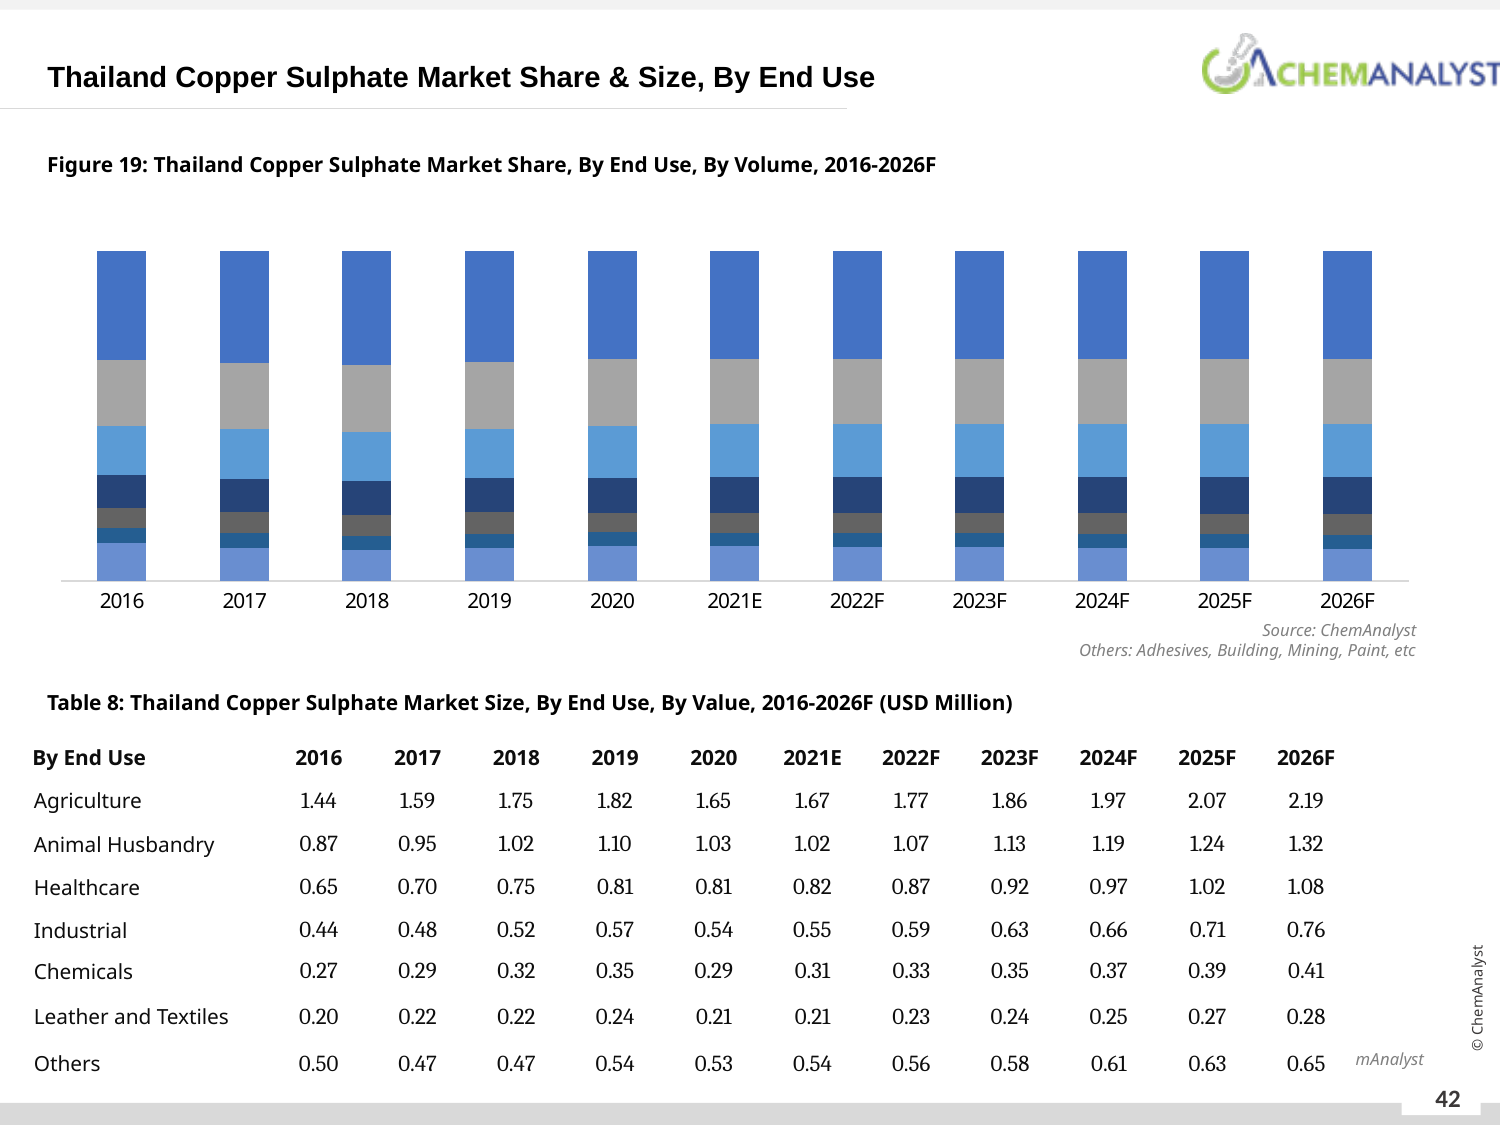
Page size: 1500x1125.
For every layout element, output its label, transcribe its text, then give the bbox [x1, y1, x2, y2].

table_cell 0.53 [664, 1041, 763, 1085]
table_cell 0.44 [270, 908, 368, 951]
table_header 2016 [270, 735, 368, 778]
table_cell Chemicals [32, 951, 270, 990]
table_cell 1.02 [763, 822, 862, 865]
table_cell 0.50 [270, 1041, 368, 1085]
table_cell 0.54 [763, 1041, 862, 1085]
table_cell 1.13 [961, 822, 1059, 865]
table_cell 0.97 [1059, 865, 1158, 908]
table_cell 0.75 [467, 865, 566, 908]
table_cell Others [32, 1041, 270, 1085]
table_cell 0.24 [961, 990, 1059, 1041]
table_cell 0.81 [664, 865, 763, 908]
table_cell 0.61 [1059, 1041, 1158, 1085]
text_box Source: ChemAnalyst [1356, 1041, 1439, 1077]
table_header 2022F [862, 735, 961, 778]
table_cell 0.27 [270, 951, 368, 990]
table_cell 0.35 [566, 951, 664, 990]
text_box Table 8: Thailand Copper Sulphate Market Size, By End Use, By Value, 2016-2026F (USD Million) [32, 669, 1356, 722]
table_cell 0.63 [1158, 1041, 1257, 1085]
table_cell 0.37 [1059, 951, 1158, 990]
table_cell 1.59 [368, 778, 467, 822]
table_cell 0.92 [961, 865, 1059, 908]
table_cell 0.70 [368, 865, 467, 908]
table_cell 1.03 [664, 822, 763, 865]
table_cell 0.71 [1158, 908, 1257, 951]
table_cell 0.63 [961, 908, 1059, 951]
table_cell 1.32 [1257, 822, 1356, 865]
table_cell 0.54 [566, 1041, 664, 1085]
table_header 2025F [1158, 735, 1257, 778]
table_cell 0.47 [368, 1041, 467, 1085]
table_header 2020 [664, 735, 763, 778]
table_cell 0.82 [763, 865, 862, 908]
table_cell 1.24 [1158, 822, 1257, 865]
text_box Source: ChemAnalyst Others: Adhesives, Building, Mining, Paint, etc [1006, 624, 1432, 667]
table_cell 0.55 [763, 908, 862, 951]
table_cell 0.65 [1257, 1041, 1356, 1085]
table_cell 1.07 [862, 822, 961, 865]
table_cell 0.56 [862, 1041, 961, 1085]
table_cell 0.54 [664, 908, 763, 951]
table_cell 0.41 [1257, 951, 1356, 990]
table_cell 0.32 [467, 951, 566, 990]
table_cell Healthcare [32, 865, 270, 908]
table_cell 0.48 [368, 908, 467, 951]
table_cell 0.52 [467, 908, 566, 951]
table_cell 0.22 [467, 990, 566, 1041]
table_header 2021E [763, 735, 862, 778]
table_header 2023F [961, 735, 1059, 778]
table_header 2018 [467, 735, 566, 778]
table_cell 0.31 [763, 951, 862, 990]
table_cell 0.95 [368, 822, 467, 865]
table_cell 0.33 [862, 951, 961, 990]
table_cell 1.82 [566, 778, 664, 822]
table_cell 0.29 [664, 951, 763, 990]
table_cell 0.29 [368, 951, 467, 990]
table_cell 1.97 [1059, 778, 1158, 822]
table_cell Leather and Textiles [32, 990, 270, 1041]
table_cell 0.23 [862, 990, 961, 1041]
table_cell 1.65 [664, 778, 763, 822]
table_cell 1.75 [467, 778, 566, 822]
table_cell 1.02 [1158, 865, 1257, 908]
table_cell 0.21 [763, 990, 862, 1041]
table_header By End Use [32, 735, 270, 778]
table_cell 0.87 [862, 865, 961, 908]
chart [32, 176, 1437, 624]
text_box Thailand Copper Sulphate Market Share & Size, By End Use [32, 50, 1496, 101]
table_cell 0.65 [270, 865, 368, 908]
table_cell 0.24 [566, 990, 664, 1041]
table_cell 0.27 [1158, 990, 1257, 1041]
table_cell 1.77 [862, 778, 961, 822]
table_cell 1.86 [961, 778, 1059, 822]
table_header 2019 [566, 735, 664, 778]
table_cell Agriculture [32, 778, 270, 822]
table_cell 0.20 [270, 990, 368, 1041]
text_box Figure 19: Thailand Copper Sulphate Market Share, By End Use, By Volume, 2016-2026F [32, 131, 1356, 176]
table_cell 0.35 [961, 951, 1059, 990]
table_cell 1.10 [566, 822, 664, 865]
table_cell 0.57 [566, 908, 664, 951]
table_cell 0.21 [664, 990, 763, 1041]
table_cell 0.87 [270, 822, 368, 865]
table_cell 0.28 [1257, 990, 1356, 1041]
table_cell 0.25 [1059, 990, 1158, 1041]
table_header 2024F [1059, 735, 1158, 778]
picture [1202, 33, 1500, 94]
table_cell 0.58 [961, 1041, 1059, 1085]
table_cell 0.59 [862, 908, 961, 951]
table_cell 1.44 [270, 778, 368, 822]
table_cell 0.66 [1059, 908, 1158, 951]
table_cell 2.19 [1257, 778, 1356, 822]
table_header 2026F [1257, 735, 1356, 778]
table_cell 1.67 [763, 778, 862, 822]
table_cell 0.39 [1158, 951, 1257, 990]
table_cell 1.08 [1257, 865, 1356, 908]
table_cell Animal Husbandry [32, 822, 270, 865]
table_cell 0.76 [1257, 908, 1356, 951]
table_cell 1.02 [467, 822, 566, 865]
table_cell 0.47 [467, 1041, 566, 1085]
table_cell 1.19 [1059, 822, 1158, 865]
table_cell Industrial [32, 908, 270, 951]
table_cell 2.07 [1158, 778, 1257, 822]
table_cell 0.22 [368, 990, 467, 1041]
table_header 2017 [368, 735, 467, 778]
table_cell 0.81 [566, 865, 664, 908]
